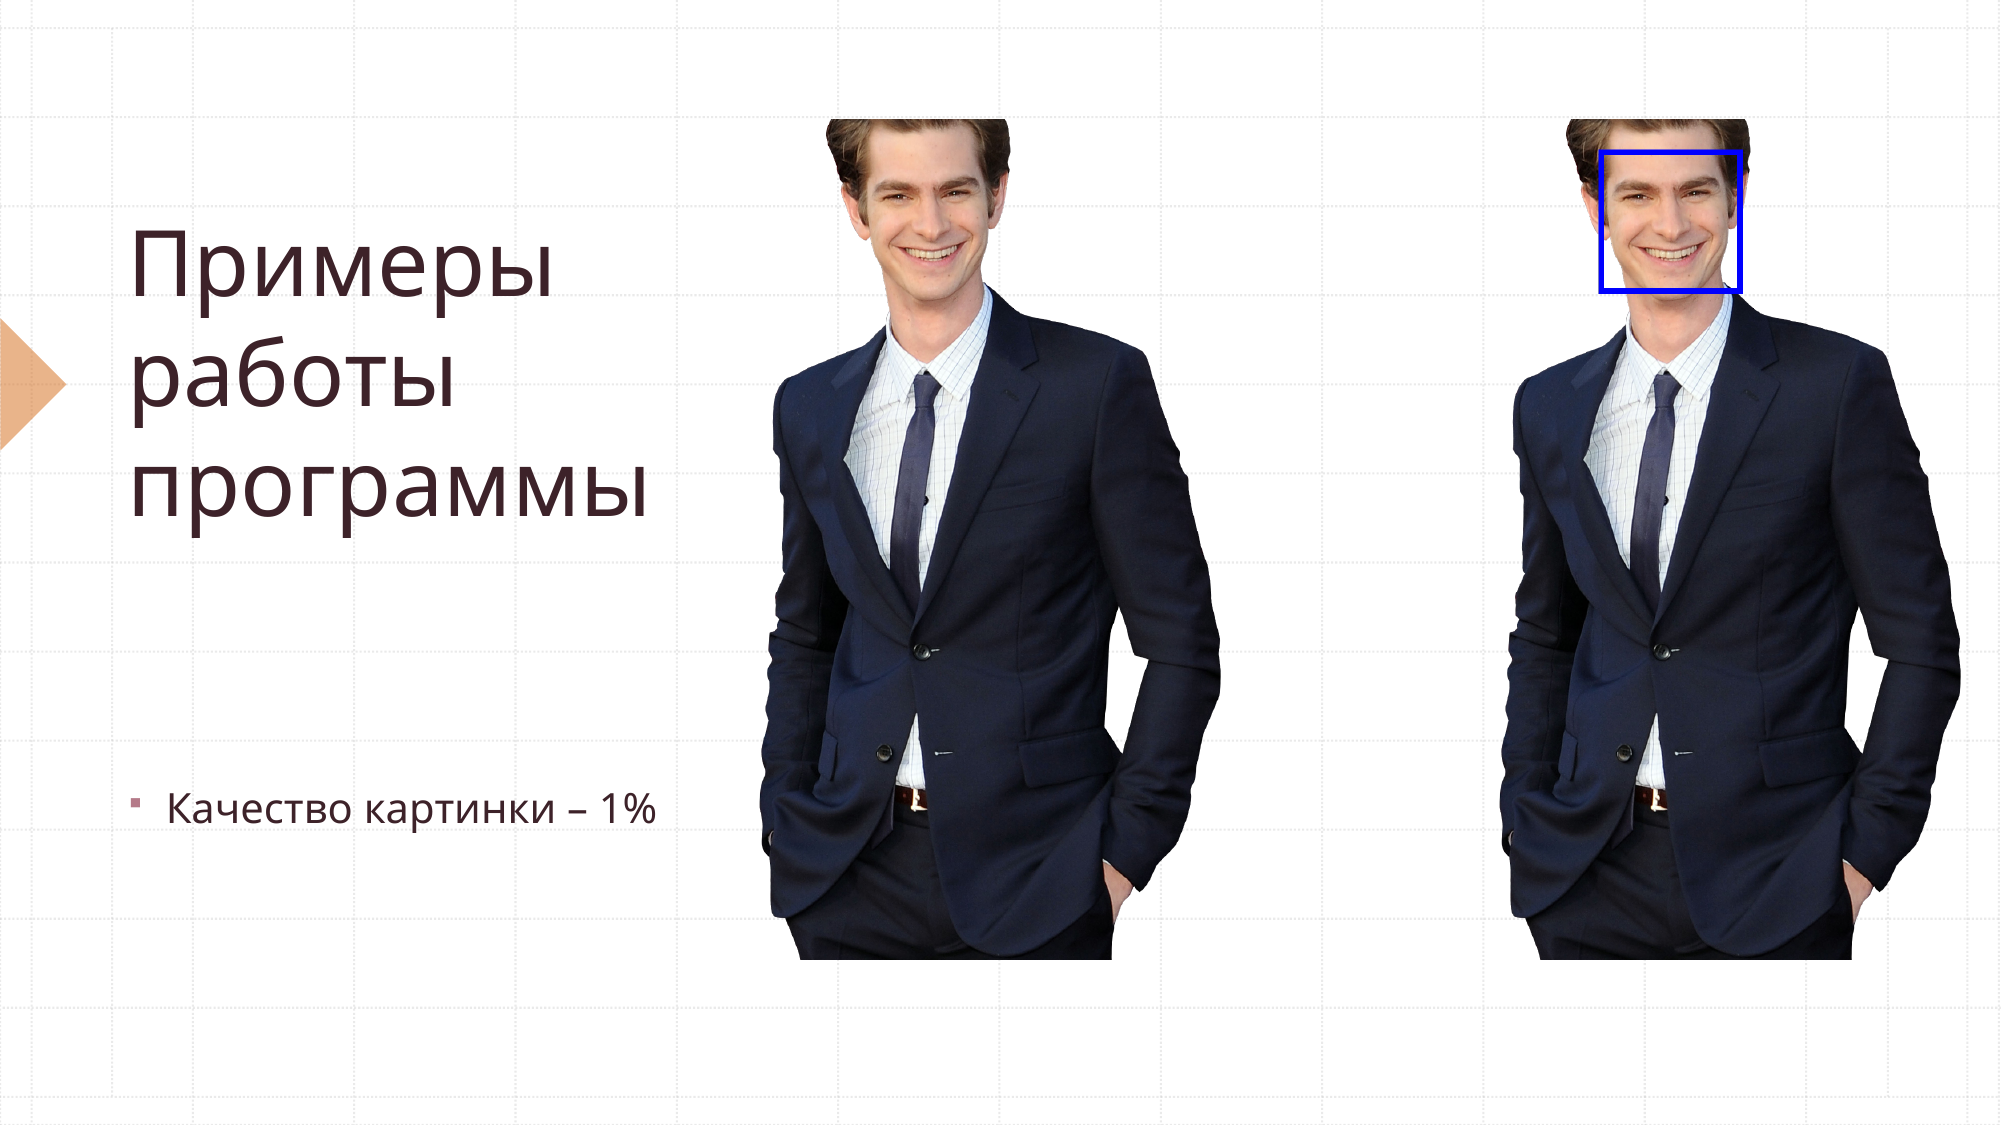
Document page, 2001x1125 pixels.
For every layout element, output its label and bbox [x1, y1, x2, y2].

picture [708, 119, 1278, 960]
text_box [0, 0, 2000, 1125]
list [1448, 119, 2000, 960]
